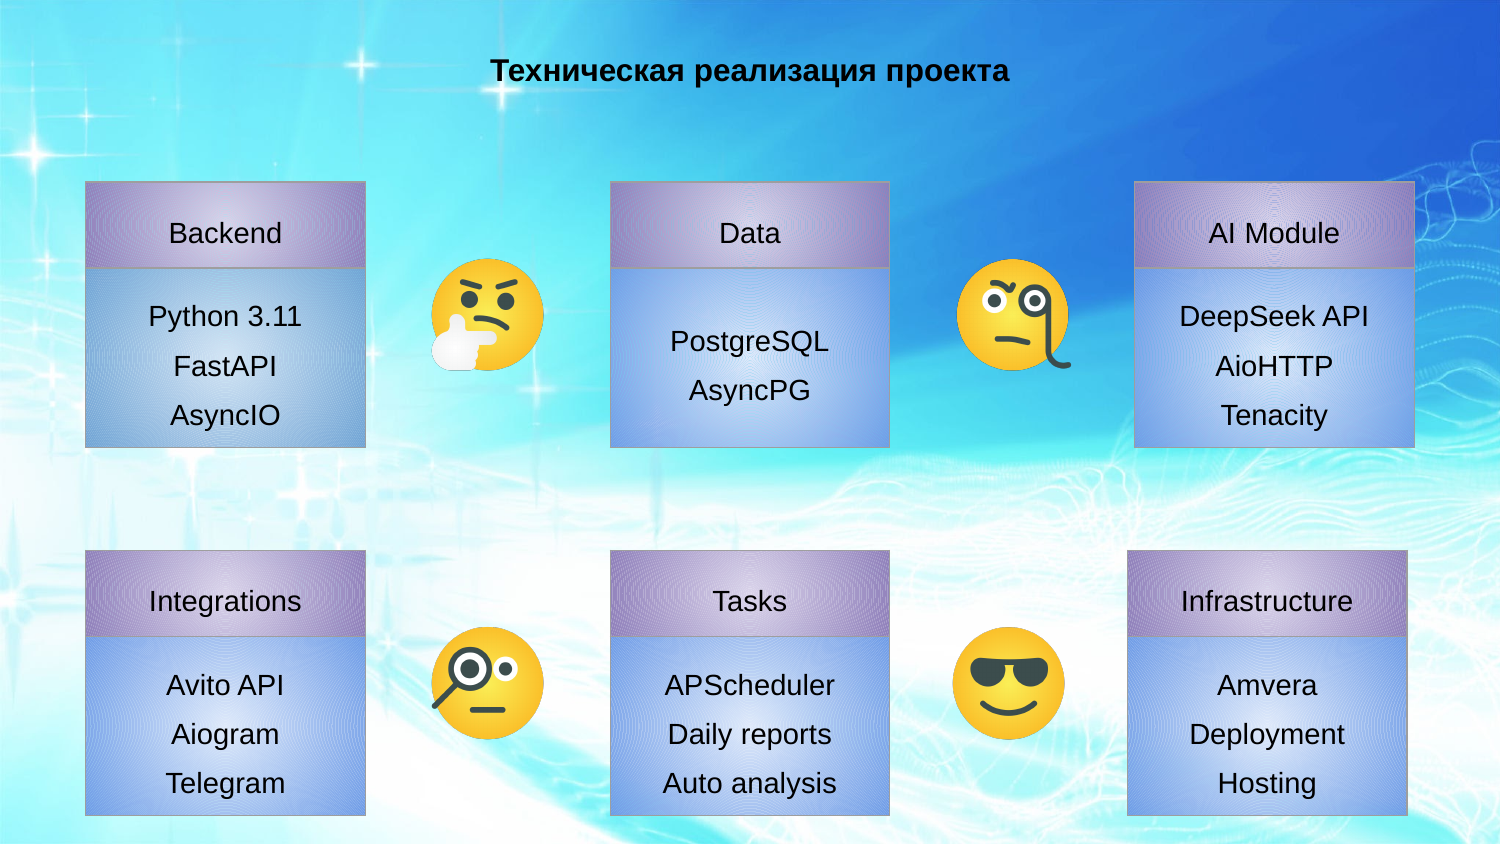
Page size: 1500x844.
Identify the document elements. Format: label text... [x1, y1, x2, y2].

table_header Data [611, 183, 889, 267]
table_cell Avito API Aiogram Telegram [86, 637, 365, 815]
picture [0, 0, 1500, 844]
table_header AI Module [1135, 183, 1414, 267]
table_header Infrastructure [1128, 551, 1406, 636]
table_cell Python 3.11 FastAPI AsyncIO [86, 269, 365, 447]
table_cell APScheduler Daily reports Auto analysis [611, 637, 889, 815]
table_cell DeepSeek API AioHTTP Tenacity [1135, 269, 1414, 447]
title Техническая реализация проекта [51, 35, 1449, 104]
table_header Backend [86, 183, 365, 267]
table_header Integrations [86, 551, 365, 636]
table_header Tasks [611, 551, 889, 636]
table_cell Amvera Deployment Hosting [1128, 637, 1406, 815]
table_cell PostgreSQL AsyncPG [611, 269, 889, 447]
